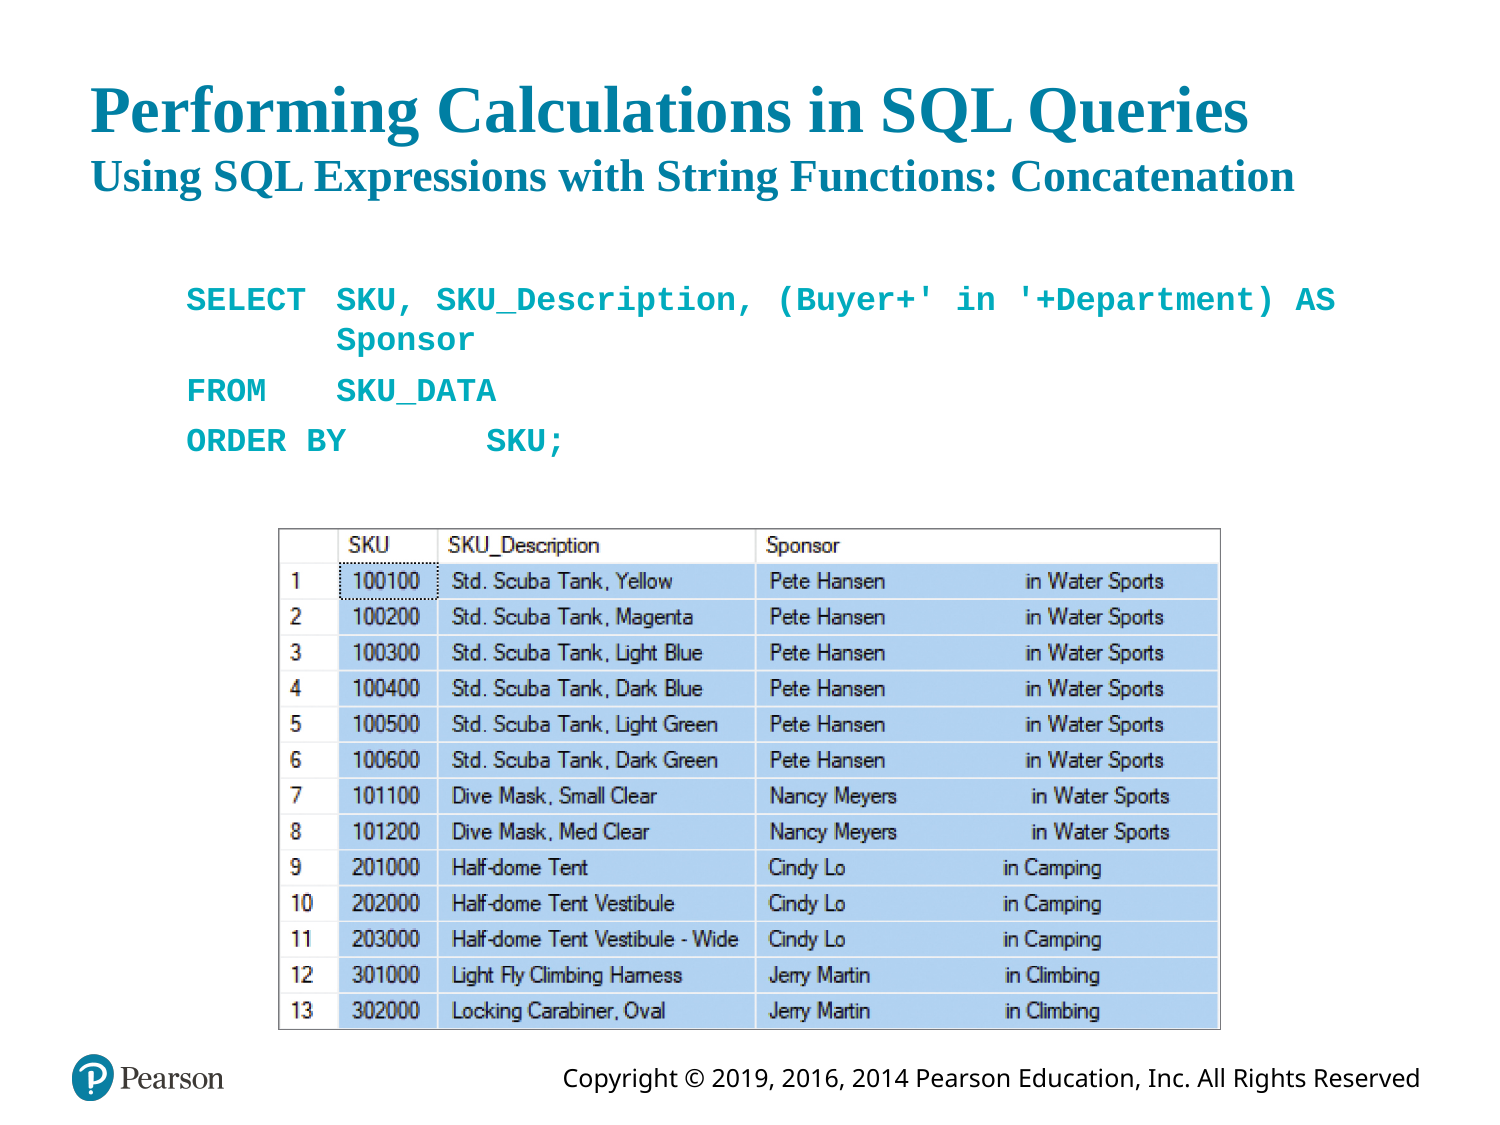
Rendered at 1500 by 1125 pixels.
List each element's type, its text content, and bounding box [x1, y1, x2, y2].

picture [278, 528, 1222, 1030]
picture [98, 1054, 224, 1101]
picture [72, 1087, 83, 1101]
title Performing Calculations in SQL Queries Using SQL Expressions with String Functions: Concatenation [75, 35, 1425, 216]
picture [80, 1063, 106, 1088]
picture [72, 1054, 88, 1070]
list SELECT SKU, SKU_Description, (Buyer+' in '+Department) AS Sponsor FROM SKU_DATA ORDER BY SKU; [75, 262, 1425, 1005]
